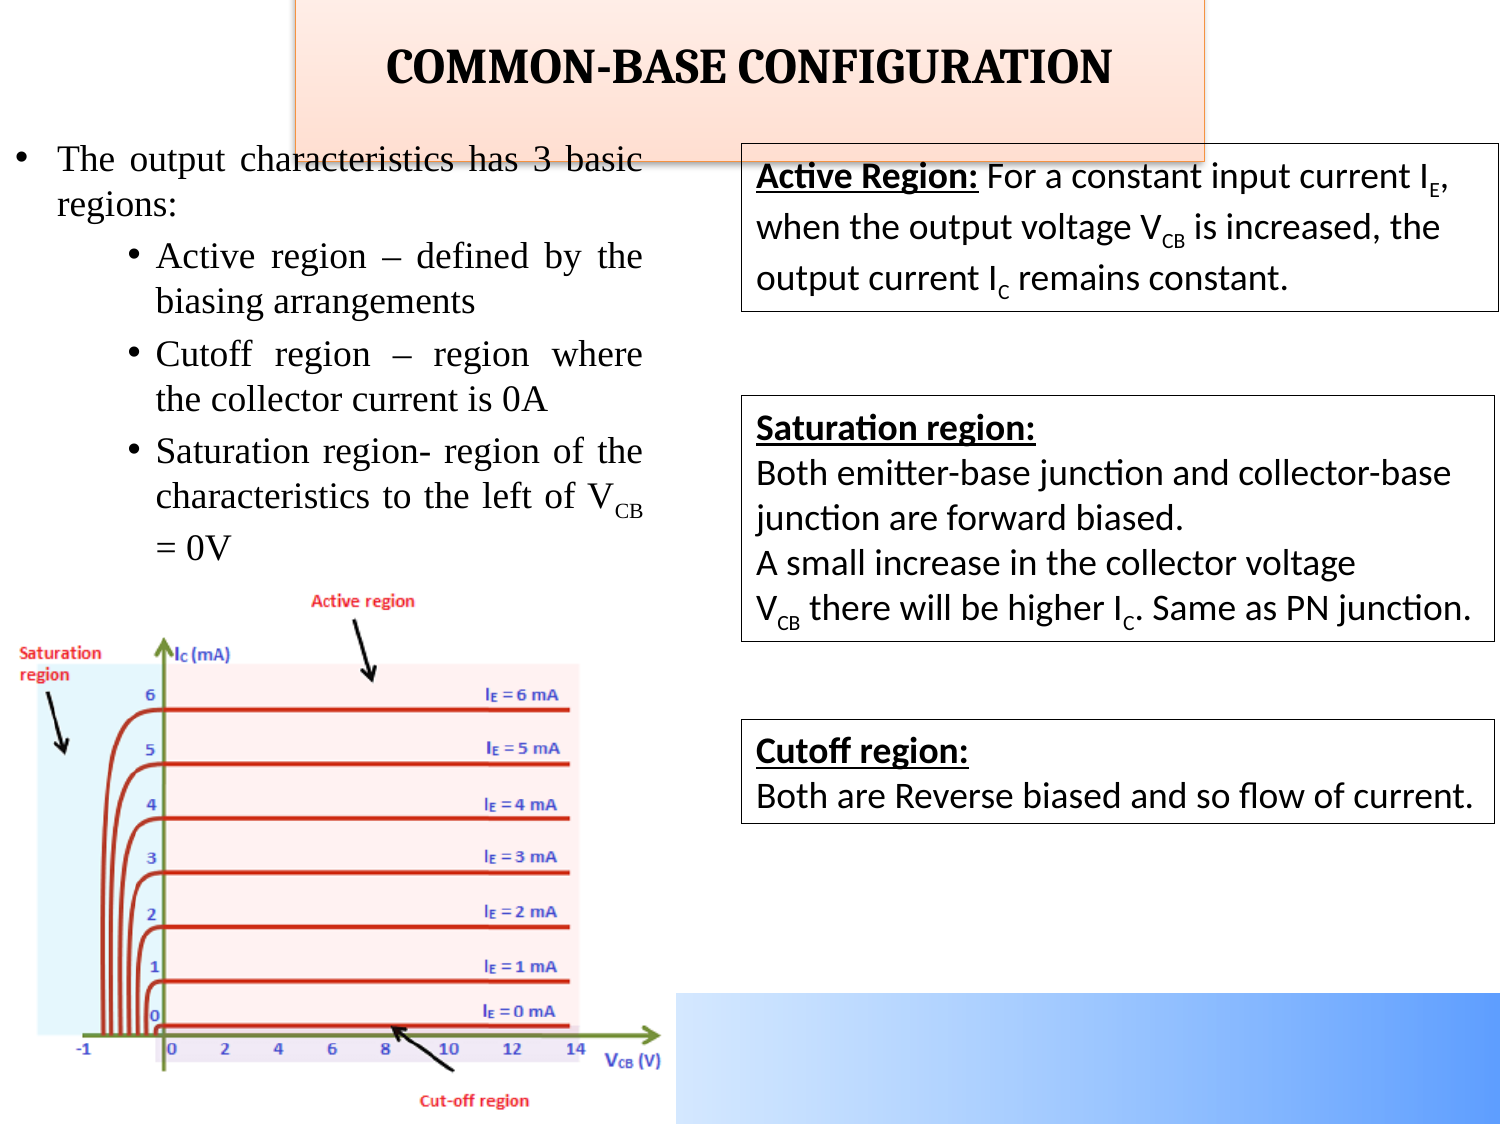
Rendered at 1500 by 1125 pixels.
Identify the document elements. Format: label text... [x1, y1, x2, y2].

text_box Saturation region: Both emitter-base junction and collector-base junction are forward biased. A small increase in the collector voltage VCB there will be higher IC. Same as PN junction. [741, 395, 1495, 642]
picture [0, 583, 676, 1125]
title COMMON-BASE CONFIGURATION [295, 0, 1205, 162]
text_box Cutoff region: Both are Reverse biased and so flow of current. [741, 719, 1495, 824]
text_box Active Region: For a constant input current IE, when the output voltage VCB is increased, the output current IC remains constant. [741, 143, 1499, 312]
list The output characteristics has 3 basic regions: Active region – defined by the biasing arrangements Cutoff region – region where the collector current is 0A Saturation region- region of the characteristics to the left of VCB = 0V [0, 126, 659, 582]
